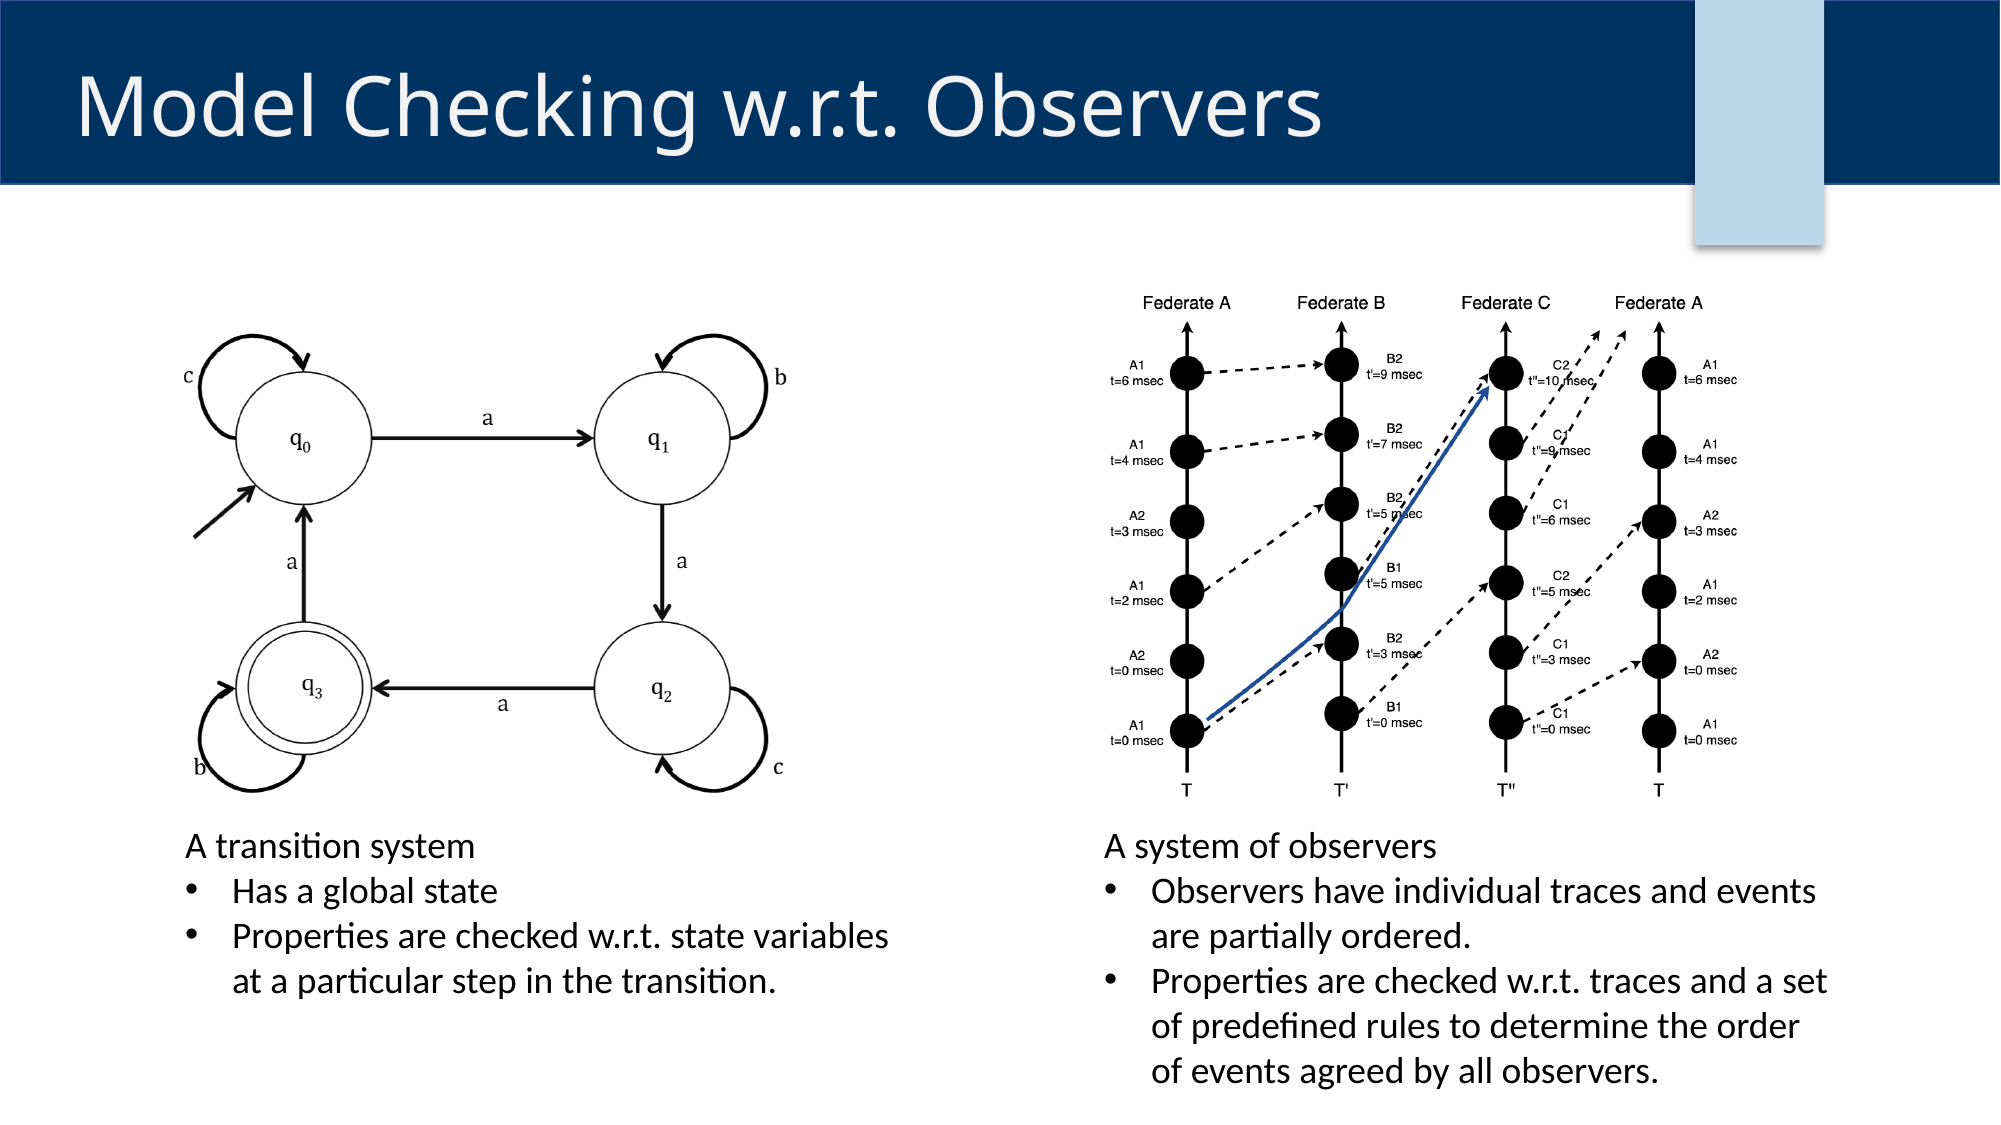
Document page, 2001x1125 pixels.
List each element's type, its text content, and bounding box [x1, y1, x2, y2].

text_box [1826, 0, 2000, 185]
title Model Checking w.r.t. Observers [59, 22, 1636, 162]
text_box [1694, 0, 1825, 246]
picture [1089, 268, 1763, 814]
text_box A transition system Has a global state Properties are checked w.r.t. state variables at a particular step in the transition. [170, 813, 935, 1009]
text_box [0, 0, 1694, 185]
picture [170, 328, 803, 814]
text_box A system of observers Observers have individual traces and events are partially ordered. Properties are checked w.r.t. traces and a set of predefined rules to determine the order of events agreed by all observers. [1089, 813, 1854, 1099]
